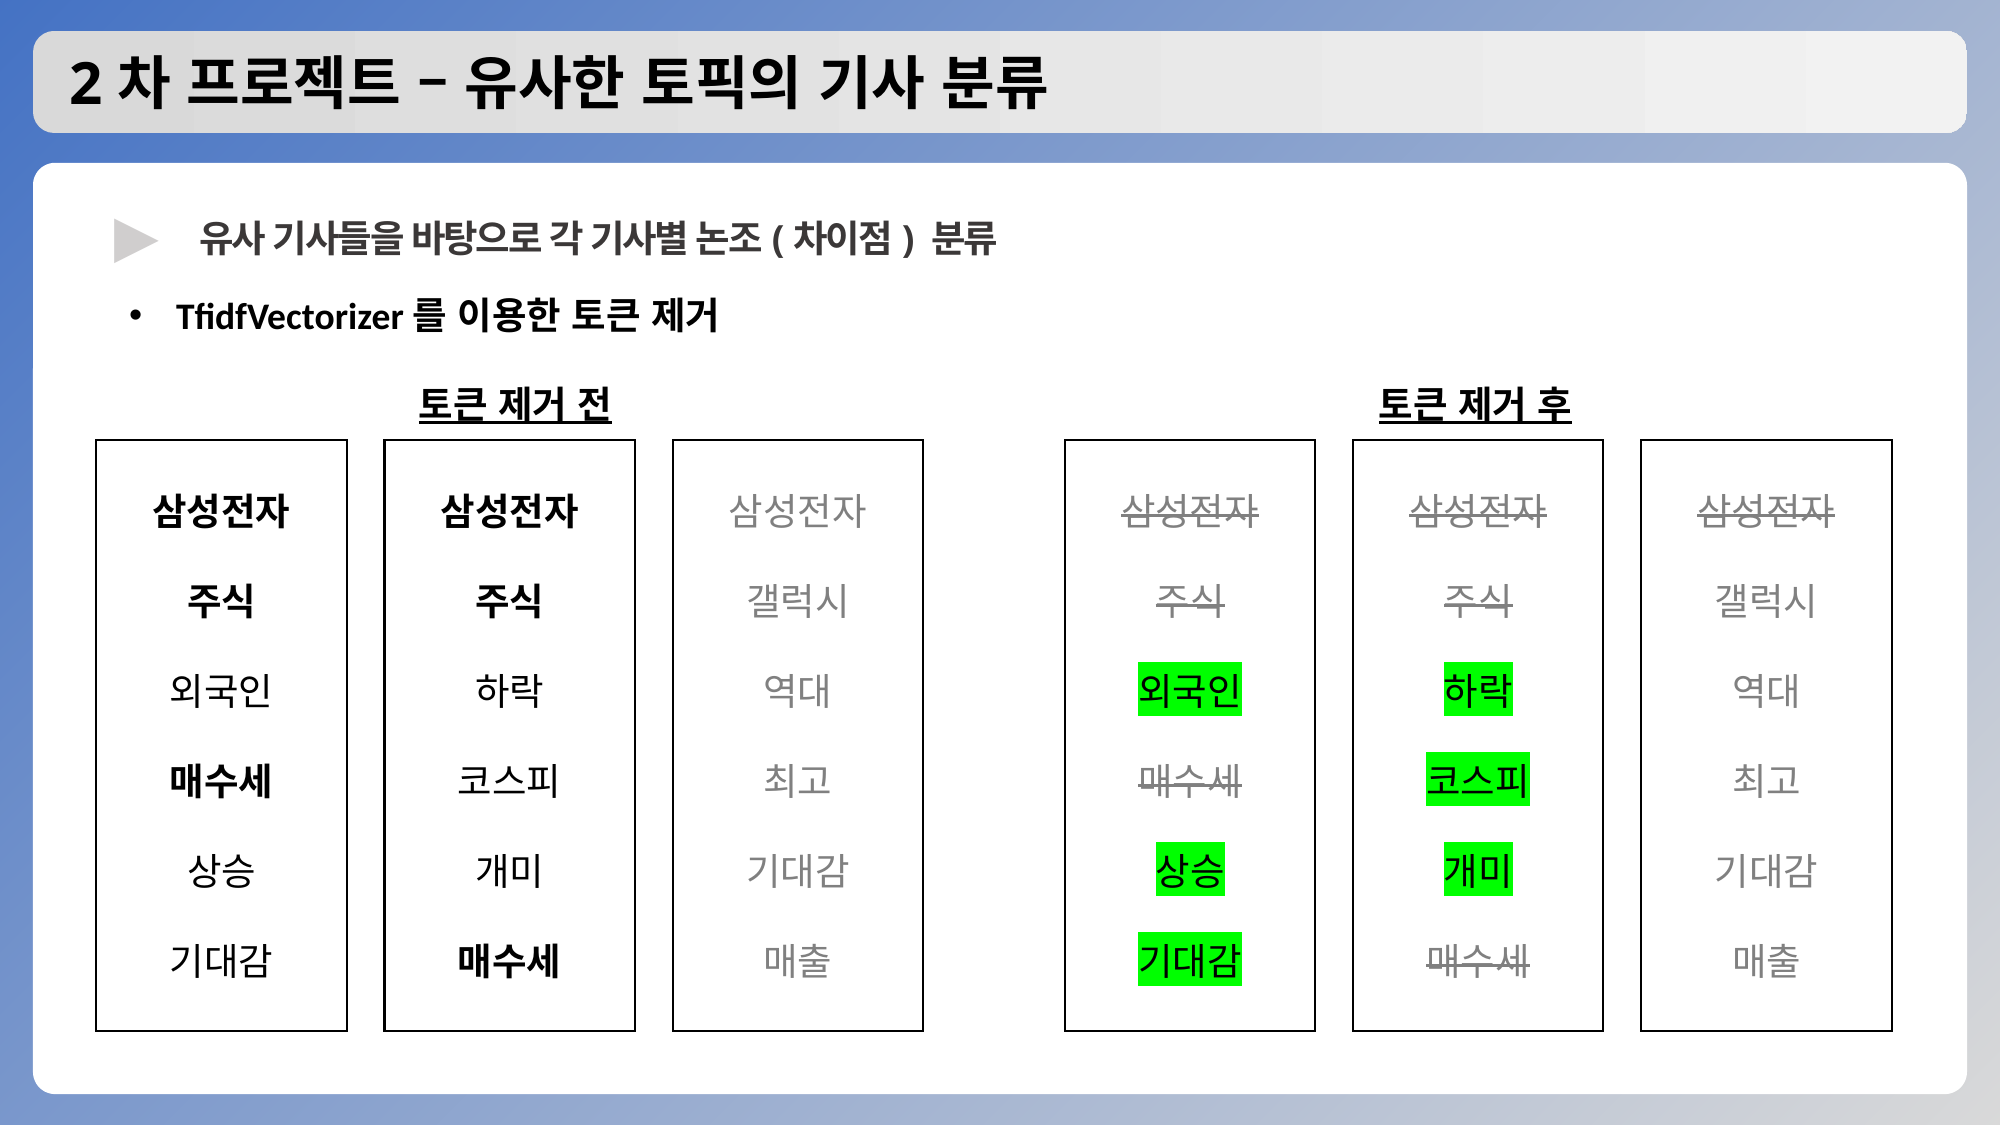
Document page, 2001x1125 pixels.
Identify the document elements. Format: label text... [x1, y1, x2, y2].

text_box TfidfVectorizer를 이용한 토큰 제거 [114, 284, 1485, 345]
text_box 유사 기사들을 바탕으로 각 기사별 논조(차이점) 분류 [184, 208, 1402, 268]
text_box 토큰 제거 전 [388, 373, 643, 434]
text_box ▶ [100, 190, 183, 276]
title 2차 프로젝트 – 유사한 토픽의 기사 분류 [54, 34, 1780, 137]
text_box 삼성전자 갤럭시 역대 최고 기대감 매출 [672, 439, 924, 1032]
text_box 삼성전자 주식 외국인 매수세 상승 기대감 [95, 439, 348, 1032]
text_box 삼성전자 주식 하락 코스피 개미 매수세 [383, 439, 636, 1032]
text_box 삼성전자 갤럭시 역대 최고 기대감 매출 [1640, 439, 1893, 1032]
text_box 삼성전자 주식 하락 코스피 개미 매수세 [1352, 439, 1604, 1032]
text_box 토큰 제거 후 [1348, 373, 1603, 434]
text_box 삼성전자 주식 외국인 매수세 상승 기대감 [1064, 439, 1316, 1032]
